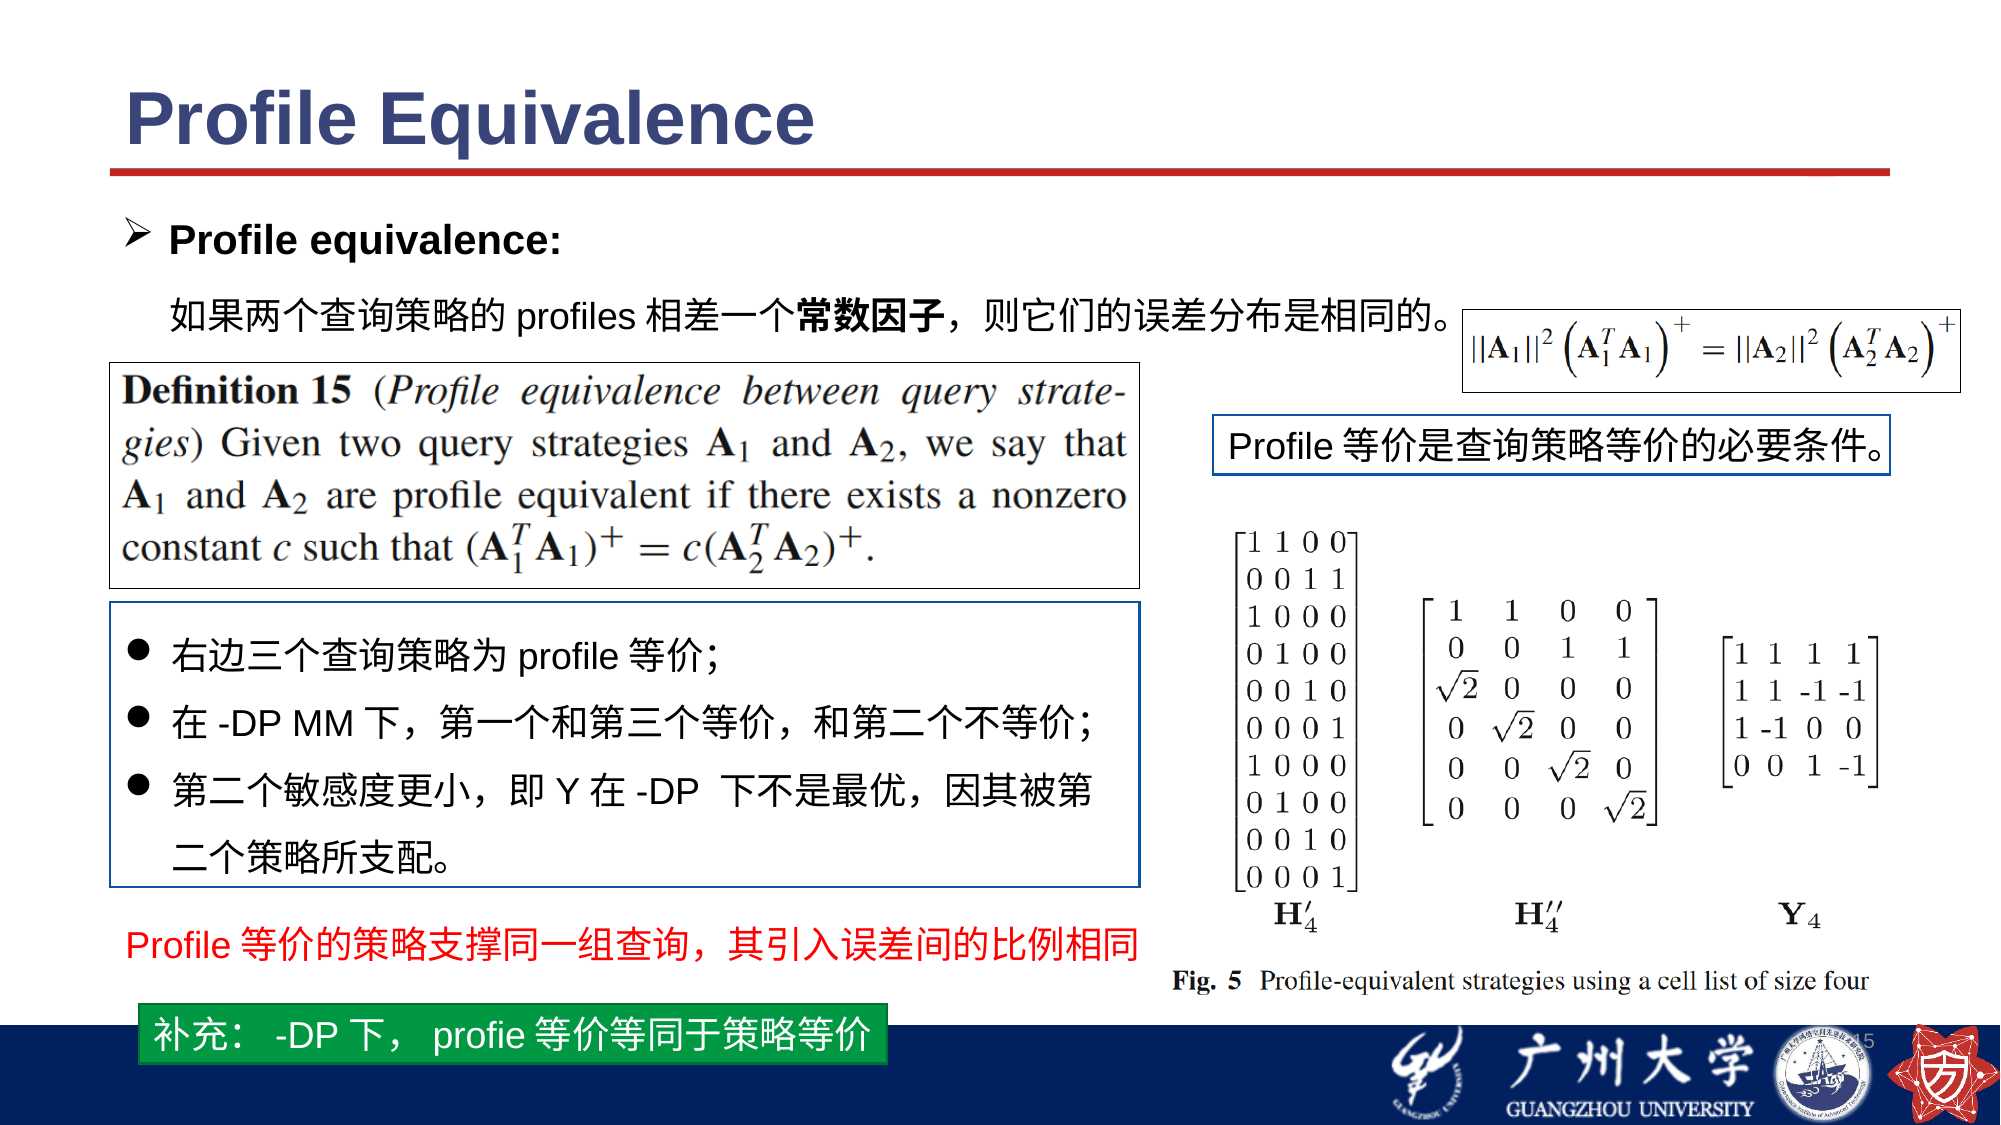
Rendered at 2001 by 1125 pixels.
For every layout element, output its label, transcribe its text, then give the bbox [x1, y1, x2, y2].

picture [1378, 1013, 2001, 1125]
text_box Profile equivalence: 如果两个查询策略的profiles相差一个常数因子，则它们的误差分布是相同的。 [106, 180, 1486, 346]
picture [1462, 309, 1961, 393]
text_box Profile等价是查询策略等价的必要条件。 [1212, 414, 1891, 476]
slide_number 15 [1412, 1022, 1890, 1057]
title Profile Equivalence [109, 0, 1890, 169]
picture [109, 362, 1140, 589]
picture [1156, 516, 1890, 1003]
text_box Profile等价的策略支撑同一组查询，其引入误差间的比例相同 [110, 914, 1156, 974]
